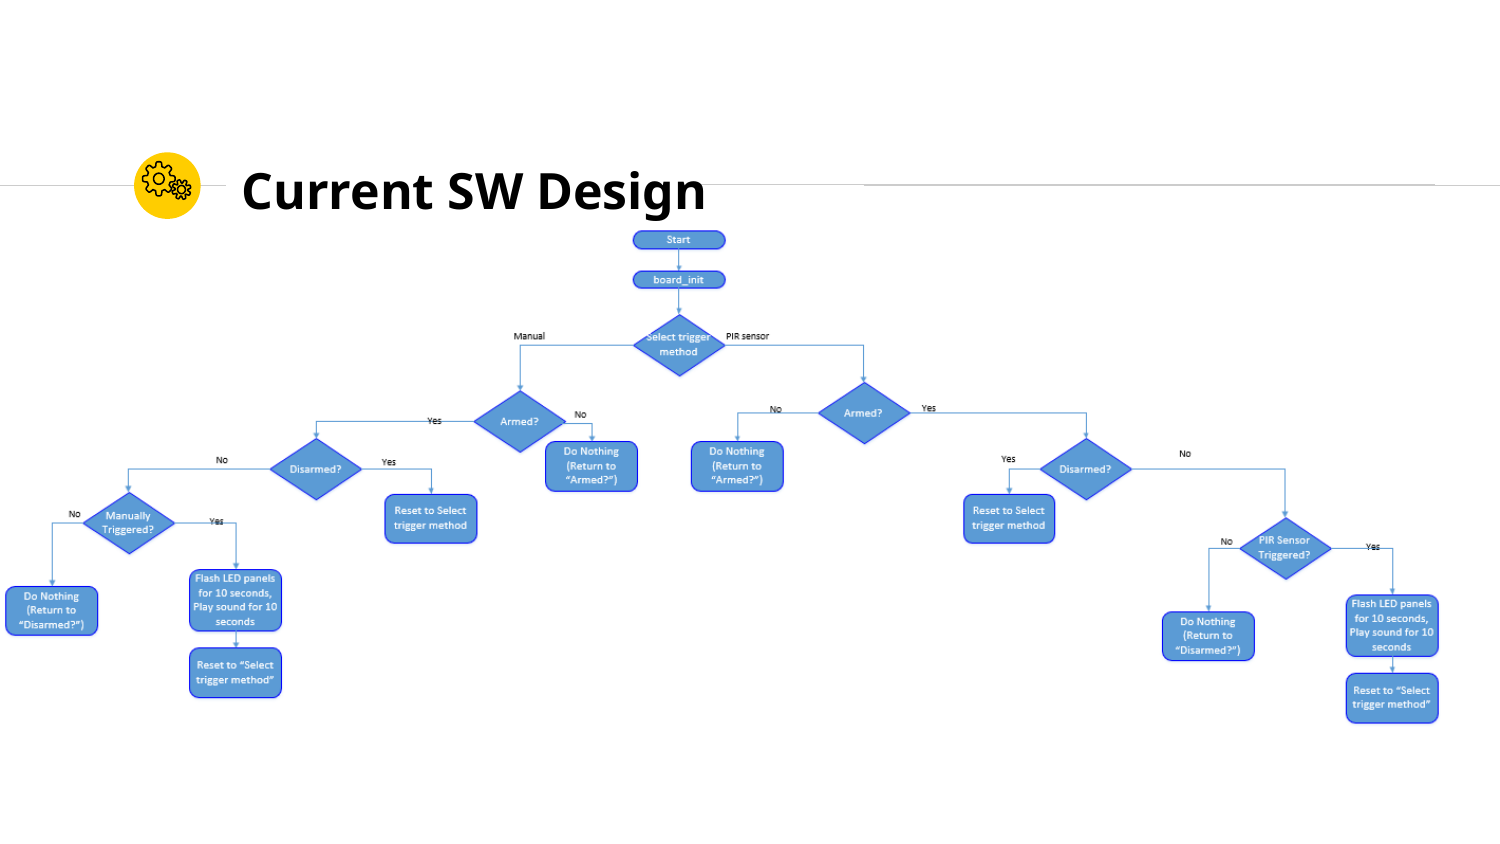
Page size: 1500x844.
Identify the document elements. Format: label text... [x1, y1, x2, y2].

picture [0, 222, 1500, 731]
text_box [142, 161, 191, 200]
title Current SW Design [226, 153, 863, 221]
